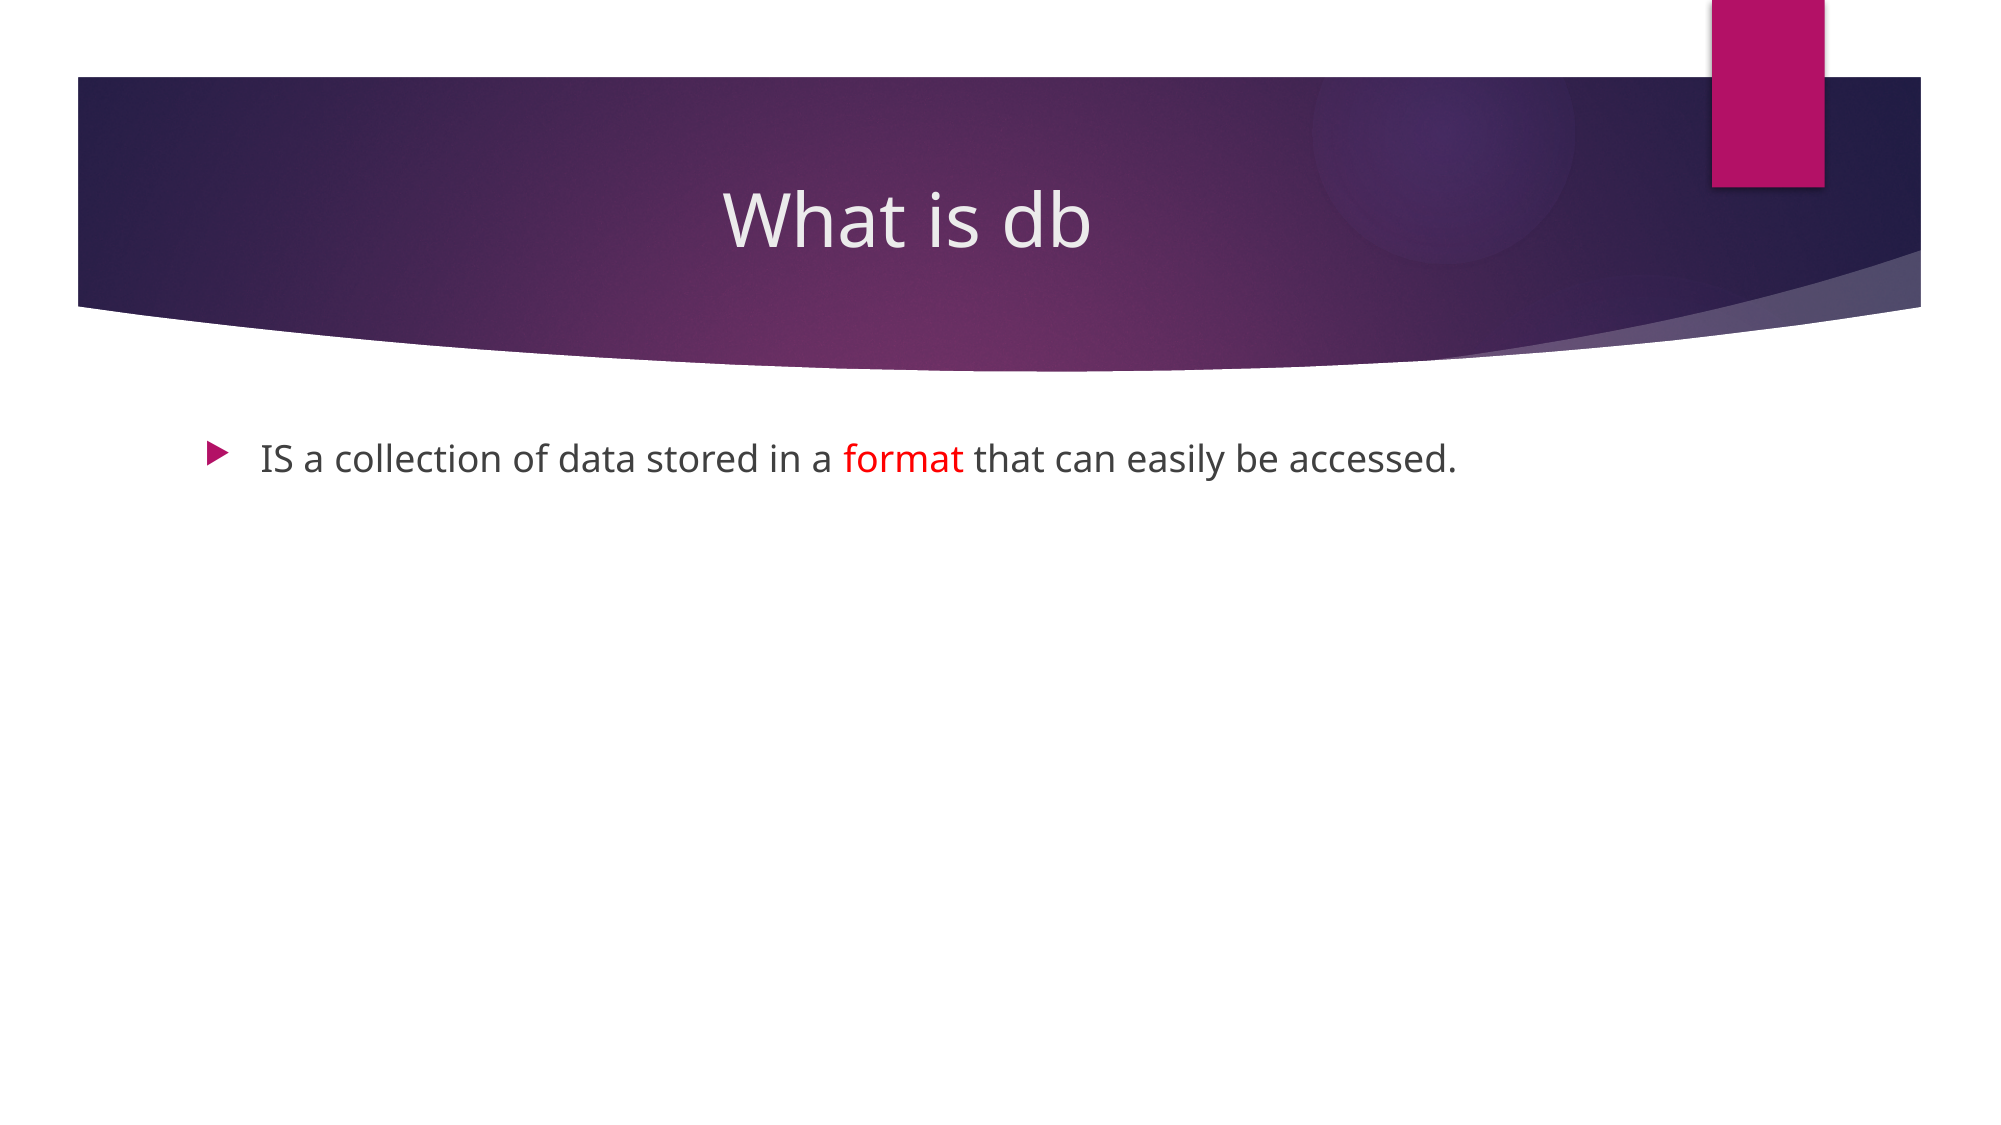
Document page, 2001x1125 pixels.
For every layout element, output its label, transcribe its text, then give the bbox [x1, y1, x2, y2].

title What is db [189, 159, 1627, 276]
list IS a collection of data stored in a format that can easily be accessed. [189, 427, 1638, 988]
